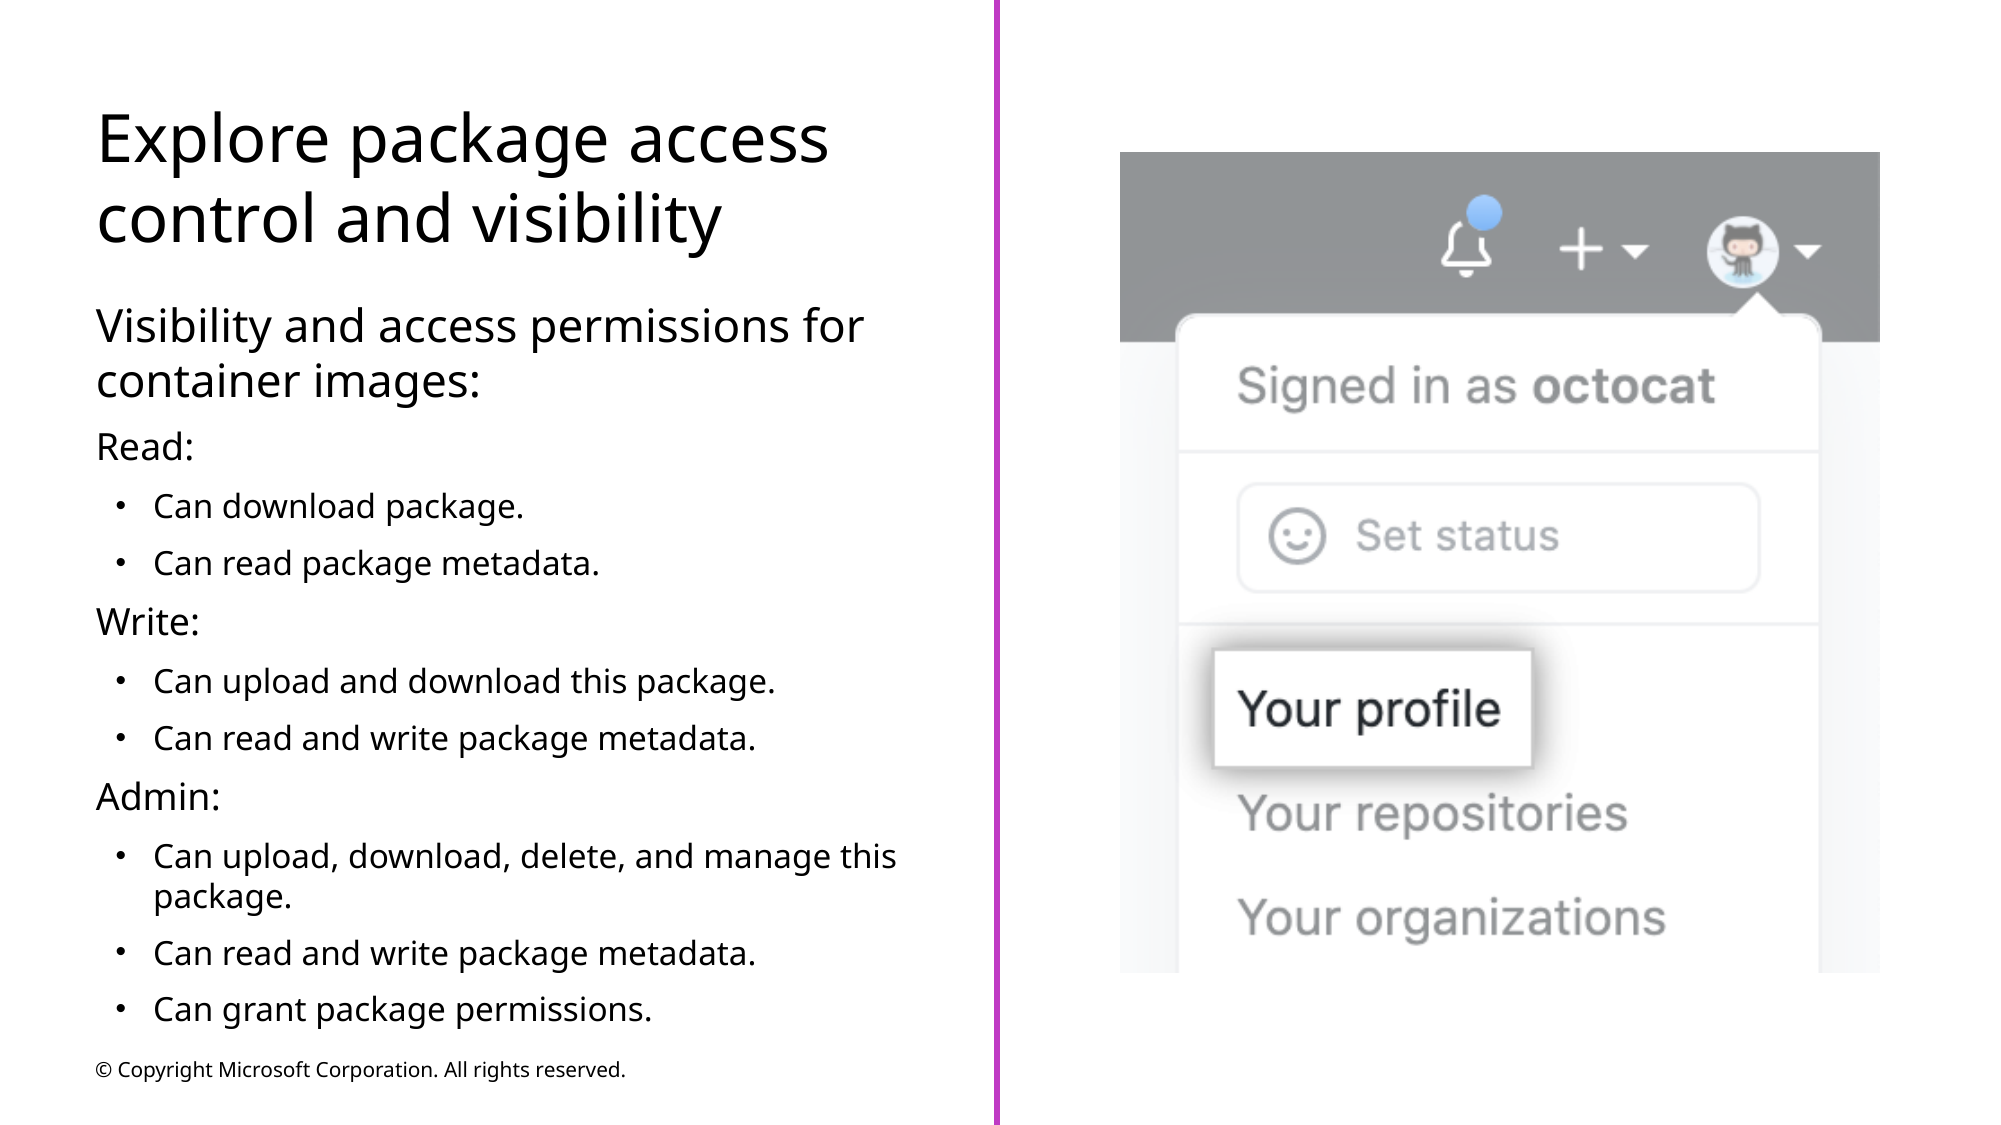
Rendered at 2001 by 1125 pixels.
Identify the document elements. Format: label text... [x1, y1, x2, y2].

list Visibility and access permissions for container images: Read: Can download package. Can read package metadata. Write: Can upload and download this package. Can read and write package metadata. Admin: Can upload, download, delete, and manage this package. Can read and write package metadata. Can grant package permissions. [95, 296, 949, 1029]
title Explore package access control and visibility [96, 96, 870, 258]
picture [999, 0, 2000, 1125]
